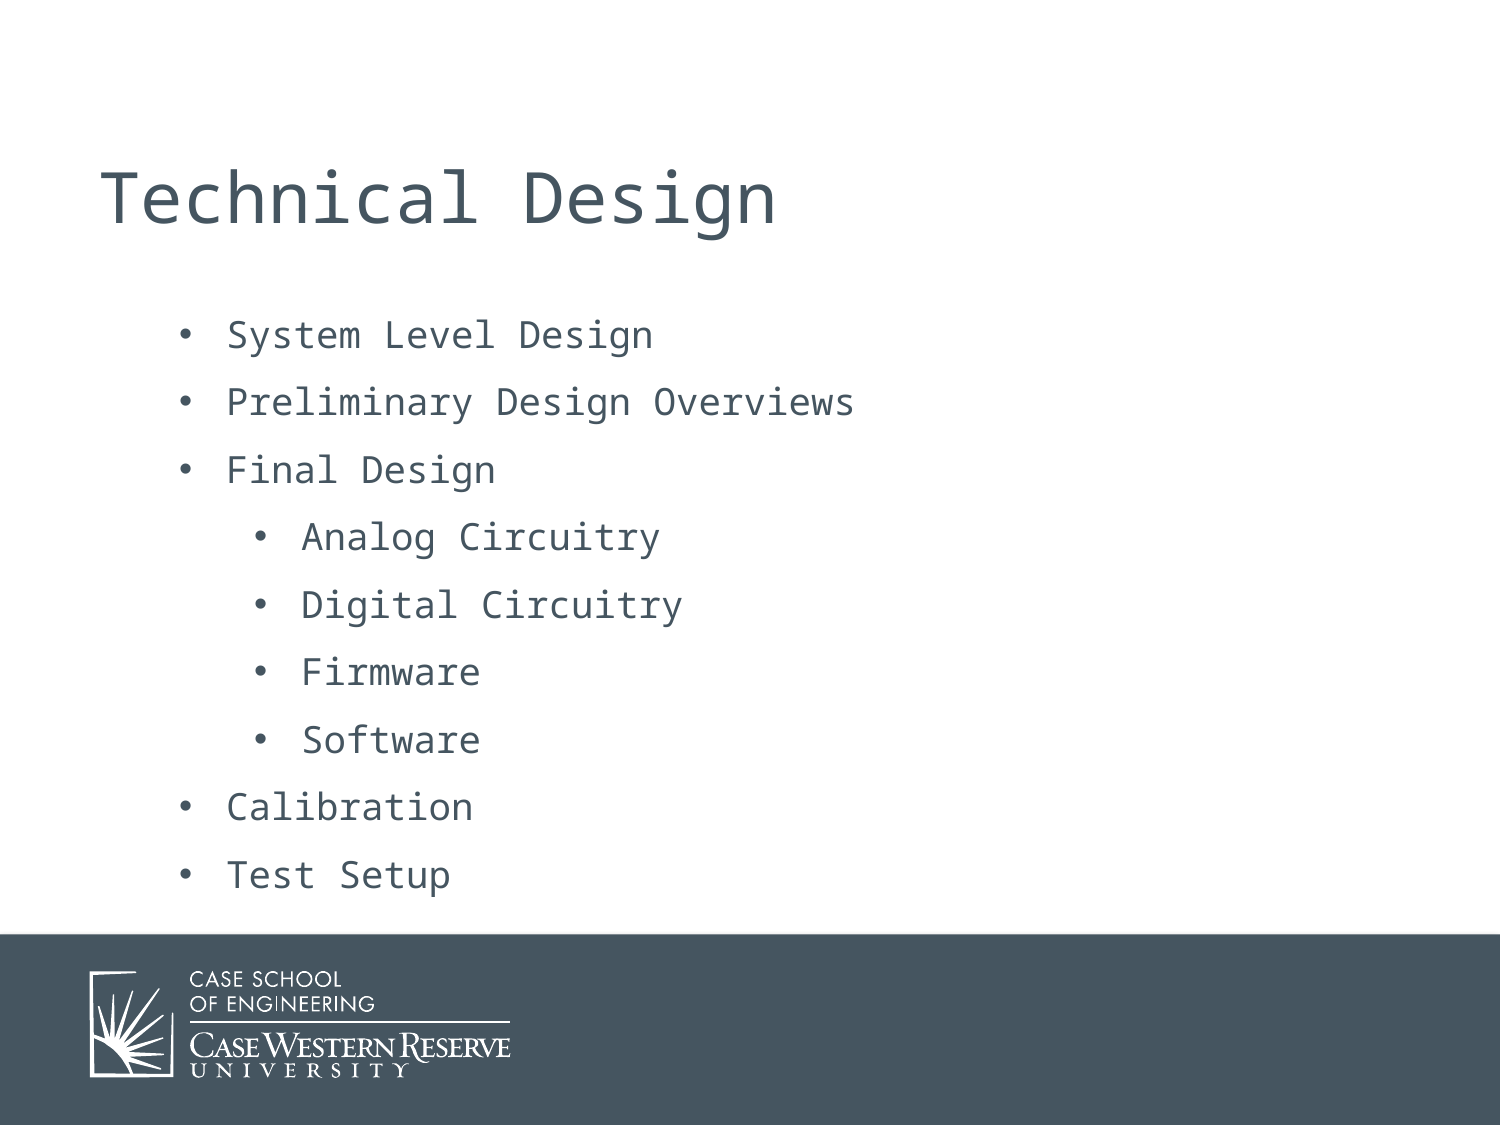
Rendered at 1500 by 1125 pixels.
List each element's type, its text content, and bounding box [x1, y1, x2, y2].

text_box [0, 934, 1500, 1125]
text_box Technical Design [83, 145, 981, 246]
picture [89, 970, 511, 1078]
text_box System Level Design Preliminary Design Overviews Final Design Analog Circuitry Digital Circuitry Firmware Software Calibration Test Setup [164, 281, 1328, 904]
